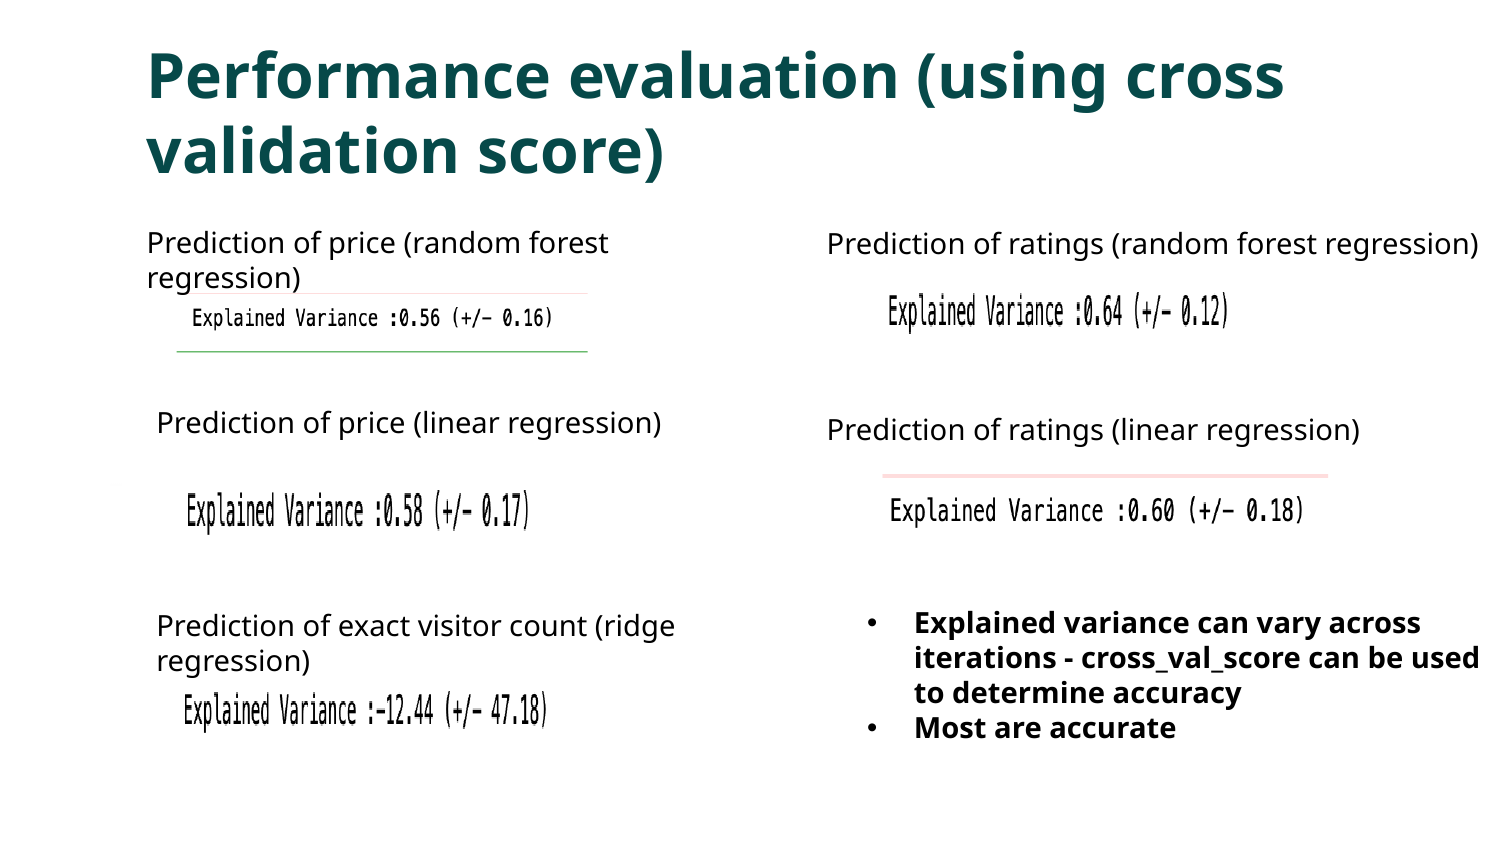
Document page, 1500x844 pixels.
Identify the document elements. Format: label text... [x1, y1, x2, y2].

text_box Prediction of exact visitor count (ridge regression) [141, 592, 851, 644]
text_box Prediction of ratings (random forest regression) [811, 210, 1500, 262]
picture [176, 472, 568, 541]
title Performance evaluation (using cross validation score) [131, 20, 1500, 115]
picture [176, 292, 588, 358]
picture [166, 670, 578, 748]
text_box Prediction of price (random forest regression) [131, 209, 784, 261]
text_box Prediction of ratings (linear regression) [811, 396, 1500, 448]
text_box Explained variance can vary across iterations - cross_val_score can be used to determine accuracy Most are accurate [851, 589, 1500, 752]
picture [851, 281, 1243, 376]
picture [861, 474, 1329, 539]
text_box Prediction of price (linear regression) [141, 389, 696, 441]
